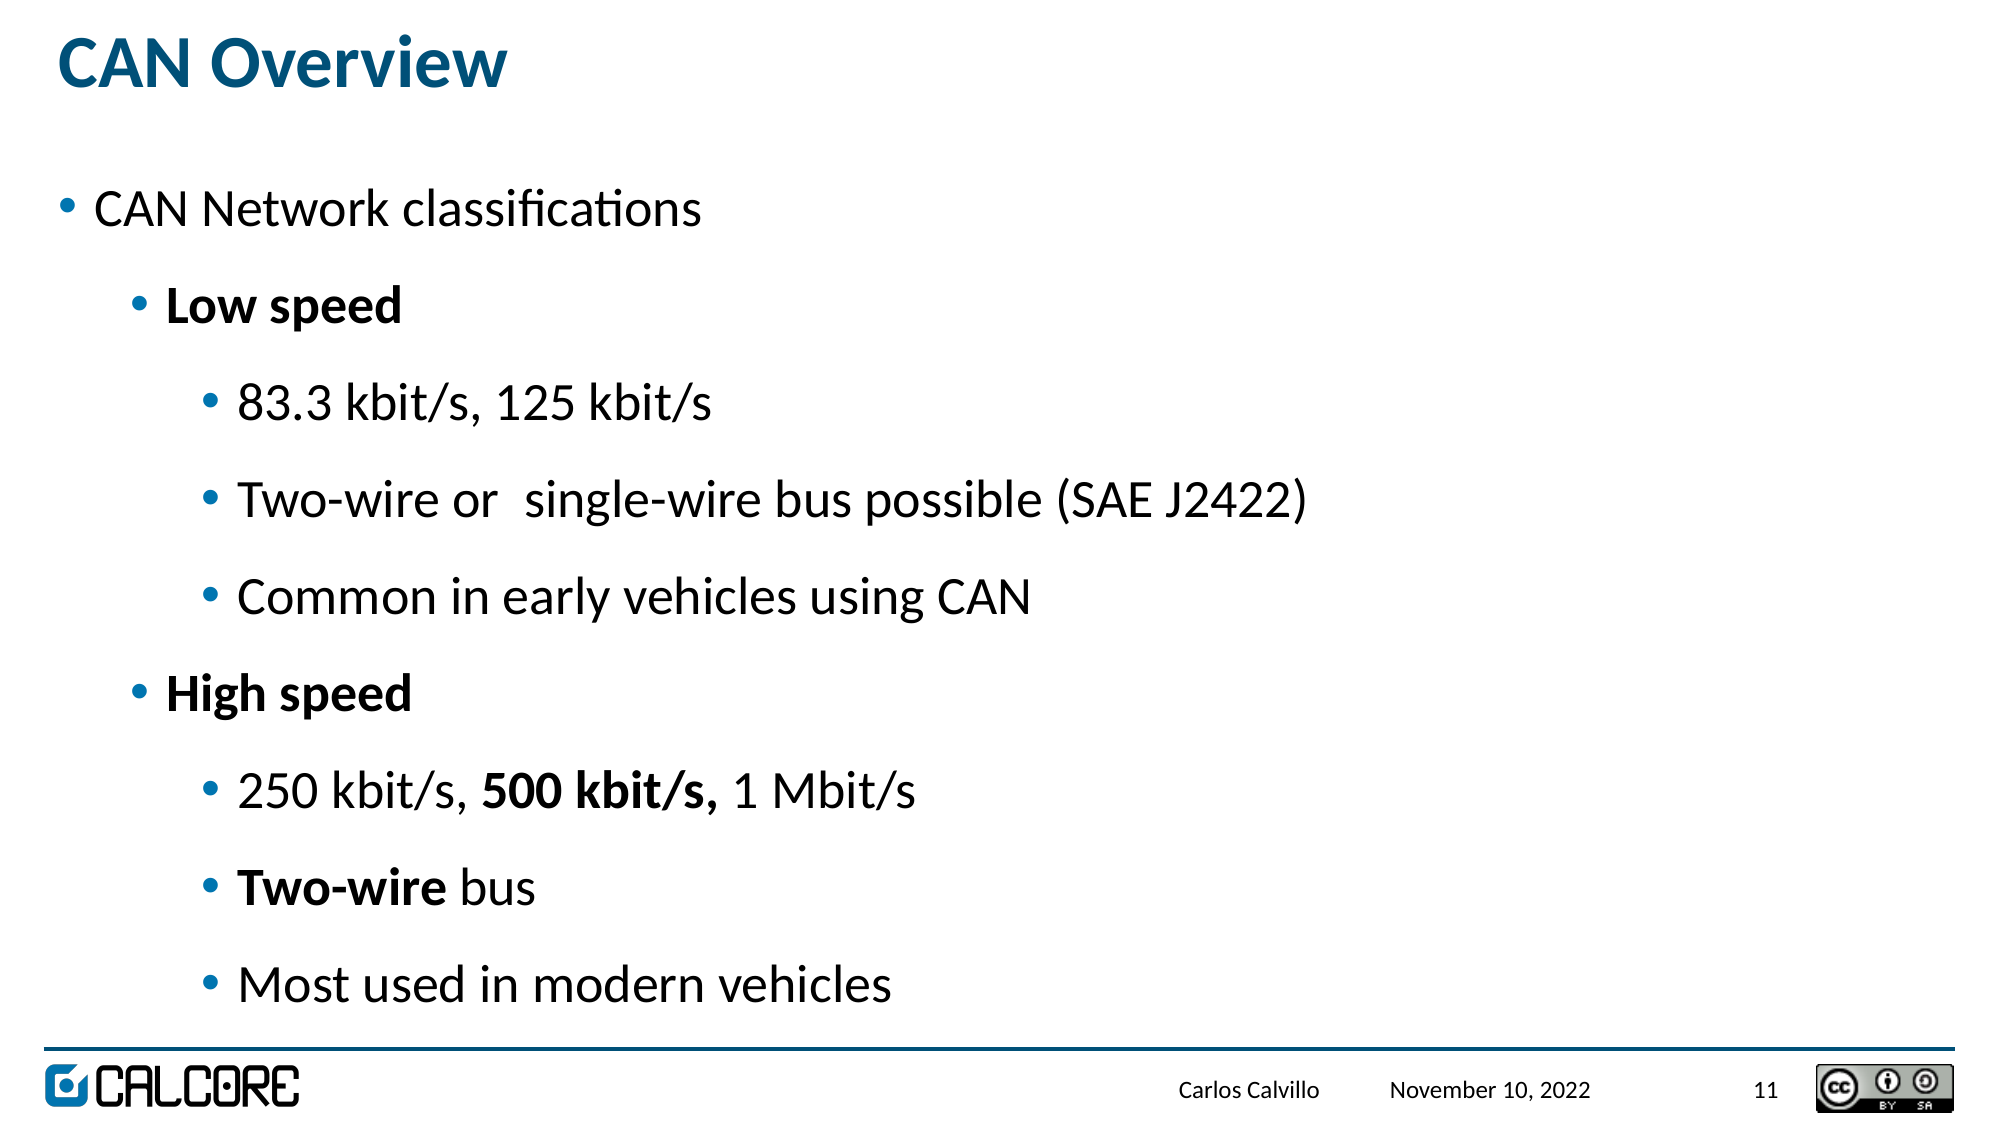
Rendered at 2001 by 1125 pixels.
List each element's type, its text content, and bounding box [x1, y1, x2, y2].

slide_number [1356, 1067, 1607, 1111]
picture [1816, 1064, 1954, 1113]
picture [55, 1064, 88, 1097]
title CAN Overview [43, 3, 1955, 124]
list CAN Network classifications Low speed 83.3 kbit/s, 125 kbit/s Two-wire or single-wire bus possible (SAE J2422) Common in early vehicles using CAN High speed 250 kbit/s, 500 kbit/s, 1 Mbit/s Two-wire bus Most used in modern vehicles [43, 171, 1955, 1027]
footer Carlos Calvillo [1158, 1067, 1341, 1111]
slide_number 11 [1622, 1067, 1794, 1111]
picture [96, 1065, 299, 1107]
